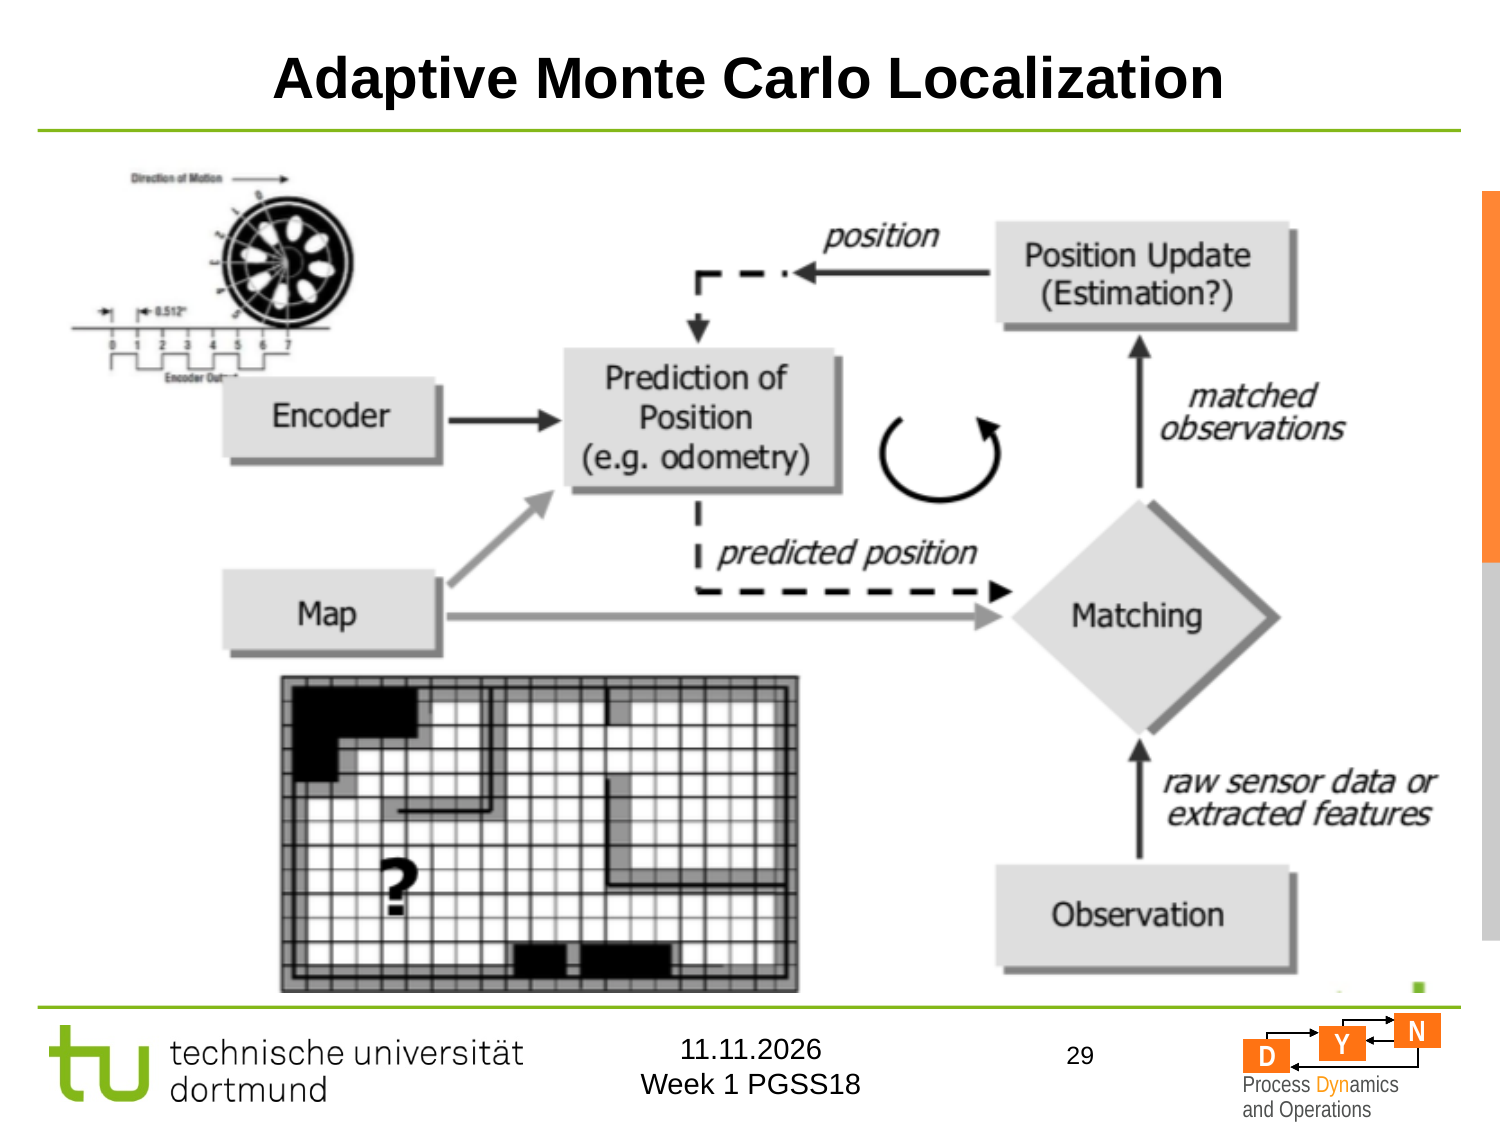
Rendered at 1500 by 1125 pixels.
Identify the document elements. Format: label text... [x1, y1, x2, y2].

title Adaptive Monte Carlo Localization [81, 10, 1417, 141]
slide_number 29 [906, 1031, 1095, 1107]
picture [49, 1025, 523, 1102]
picture [64, 148, 1466, 994]
